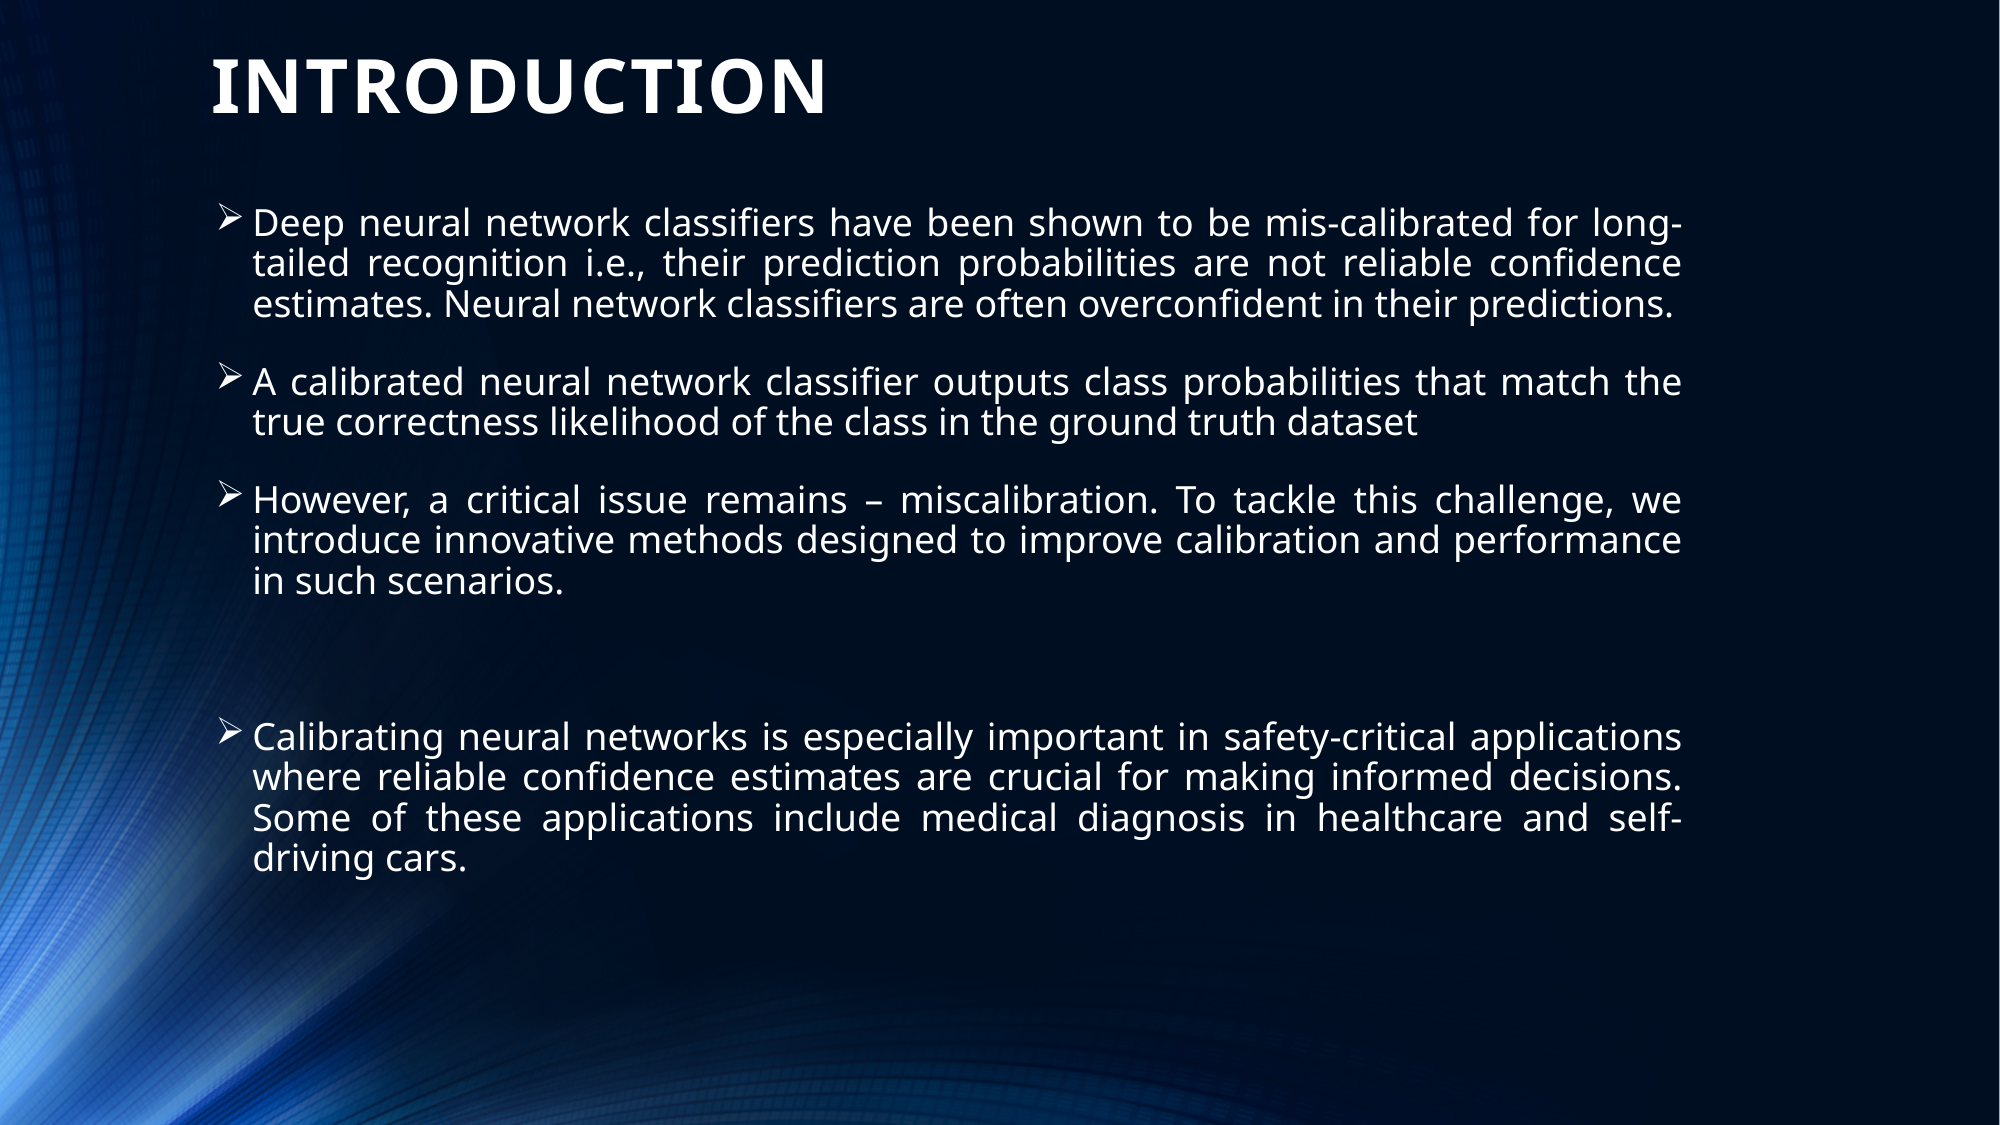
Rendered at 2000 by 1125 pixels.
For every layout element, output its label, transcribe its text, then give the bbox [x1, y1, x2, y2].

picture [0, 0, 2000, 1125]
title INTRODUCTION [196, 10, 1697, 138]
list Deep neural network classifiers have been shown to be mis-calibrated for long-tailed recognition i.e., their prediction probabilities are not reliable confidence estimates. Neural network classifiers are often overconfident in their predictions. A calibrated neural network classifier outputs class probabilities that match the true correctness likelihood of the class in the ground truth dataset However, a critical issue remains – miscalibration. To tackle this challenge, we introduce innovative methods designed to improve calibration and performance in such scenarios. Calibrating neural networks is especially important in safety-critical applications where reliable confidence estimates are crucial for making informed decisions. Some of these applications include medical diagnosis in healthcare and self-driving cars. [200, 196, 1699, 976]
